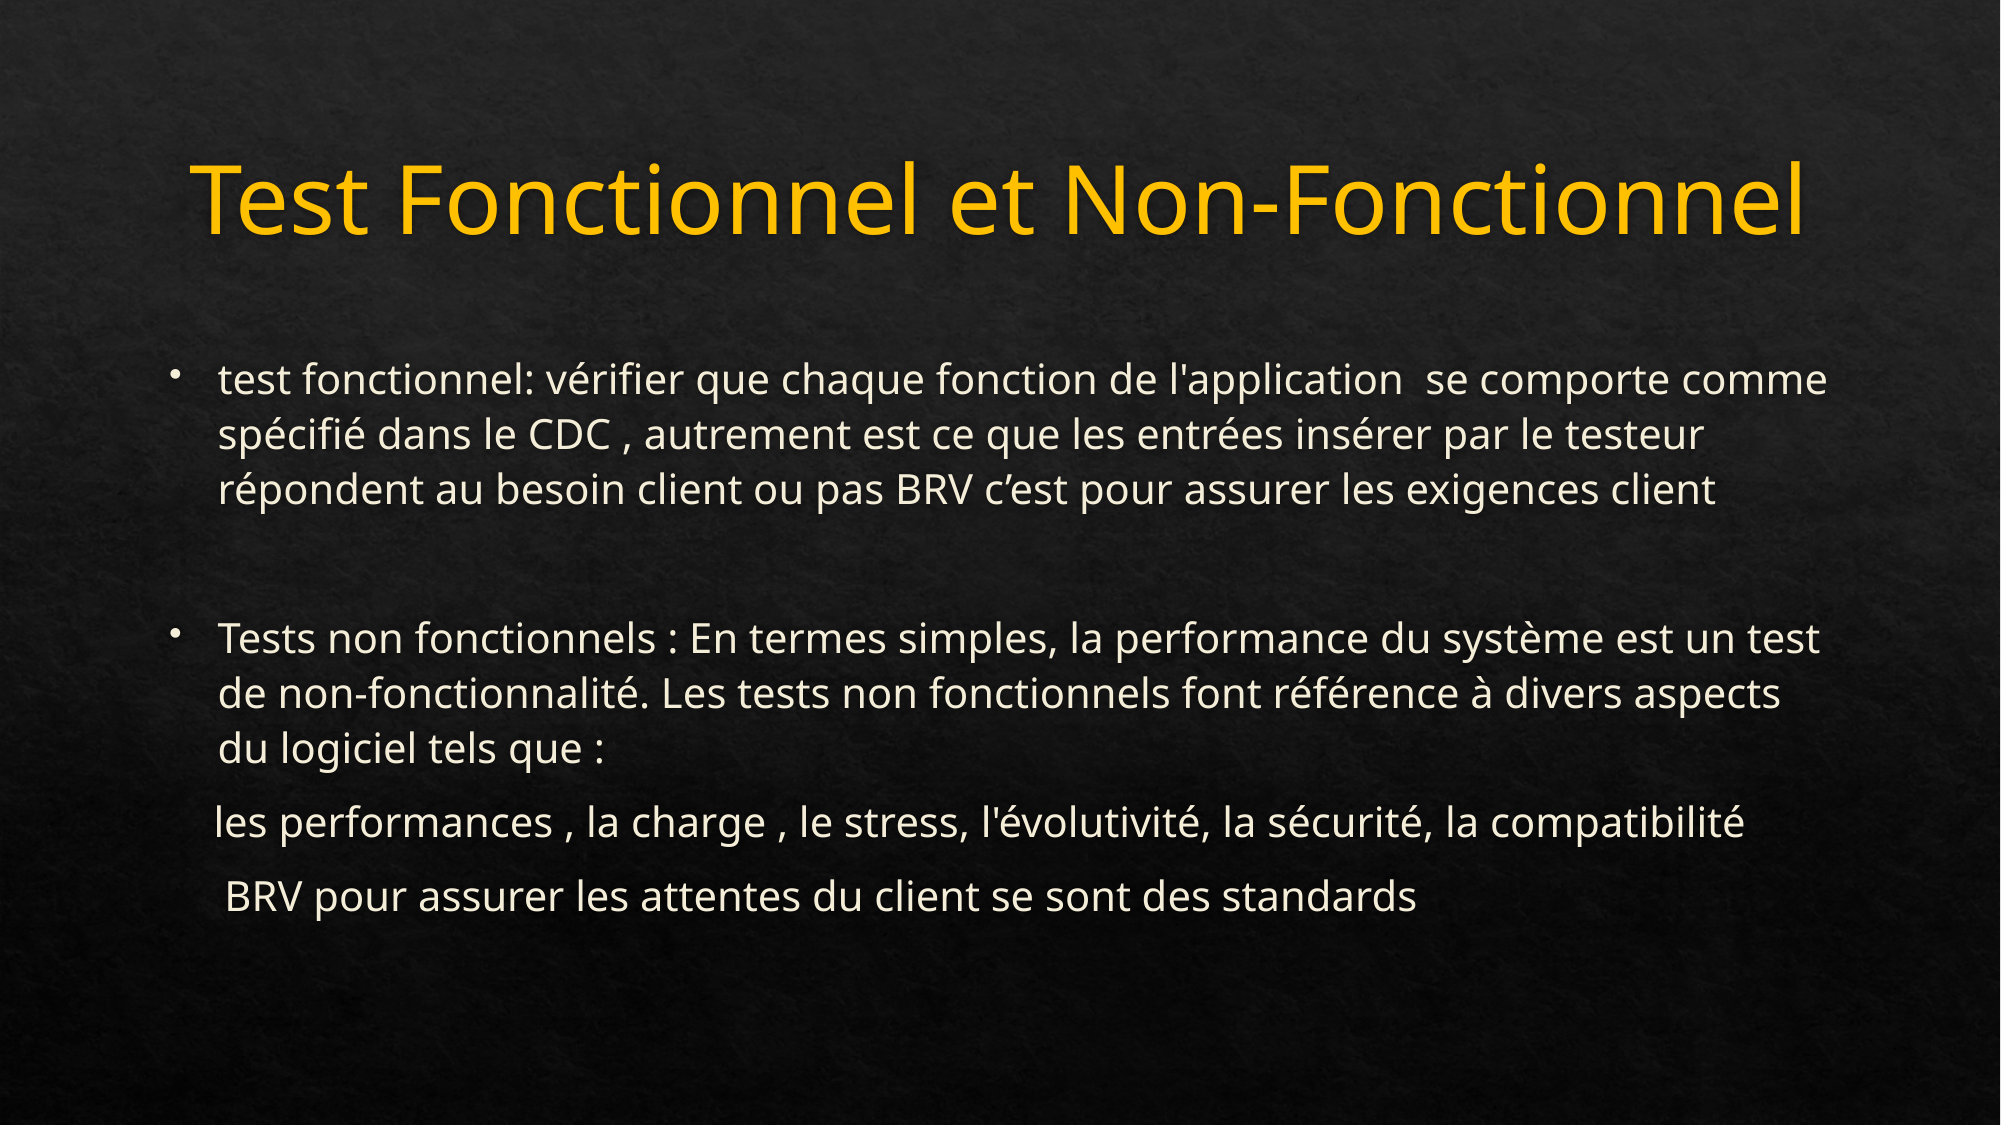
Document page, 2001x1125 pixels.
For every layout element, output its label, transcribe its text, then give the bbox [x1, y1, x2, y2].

list test fonctionnel: vérifier que chaque fonction de l'application se comporte comme spécifié dans le CDC , autrement est ce que les entrées insérer par le testeur répondent au besoin client ou pas BRV c’est pour assurer les exigences client Tests non fonctionnels : En termes simples, la performance du système est un test de non-fonctionnalité. Les tests non fonctionnels font référence à divers aspects du logiciel tels que : les performances , la charge , le stress, l'évolutivité, la sécurité, la compatibilité BRV pour assurer les attentes du client se sont des standards [149, 340, 1849, 950]
title Test Fonctionnel et Non-Fonctionnel [149, 99, 1849, 307]
